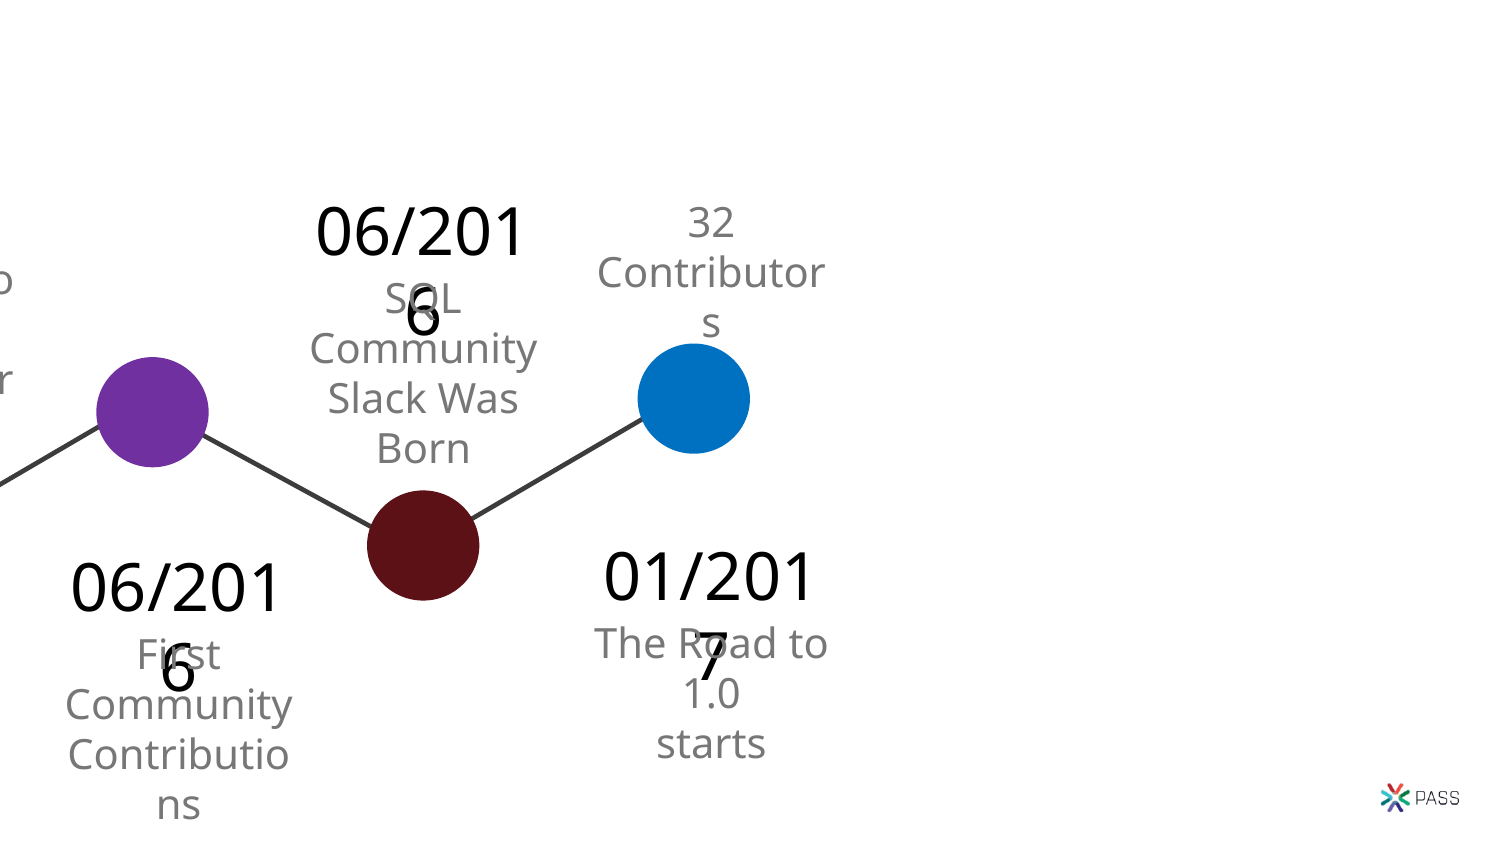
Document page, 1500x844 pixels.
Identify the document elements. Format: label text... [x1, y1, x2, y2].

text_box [0, 162, 31, 413]
text_box [96, 355, 211, 470]
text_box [572, 525, 851, 726]
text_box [39, 537, 318, 737]
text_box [284, 180, 562, 381]
text_box 32 Contributors [573, 188, 850, 354]
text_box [428, 393, 687, 545]
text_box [169, 416, 420, 554]
picture [1379, 781, 1460, 814]
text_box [0, 397, 149, 549]
text_box [635, 354, 753, 456]
text_box [367, 552, 481, 603]
